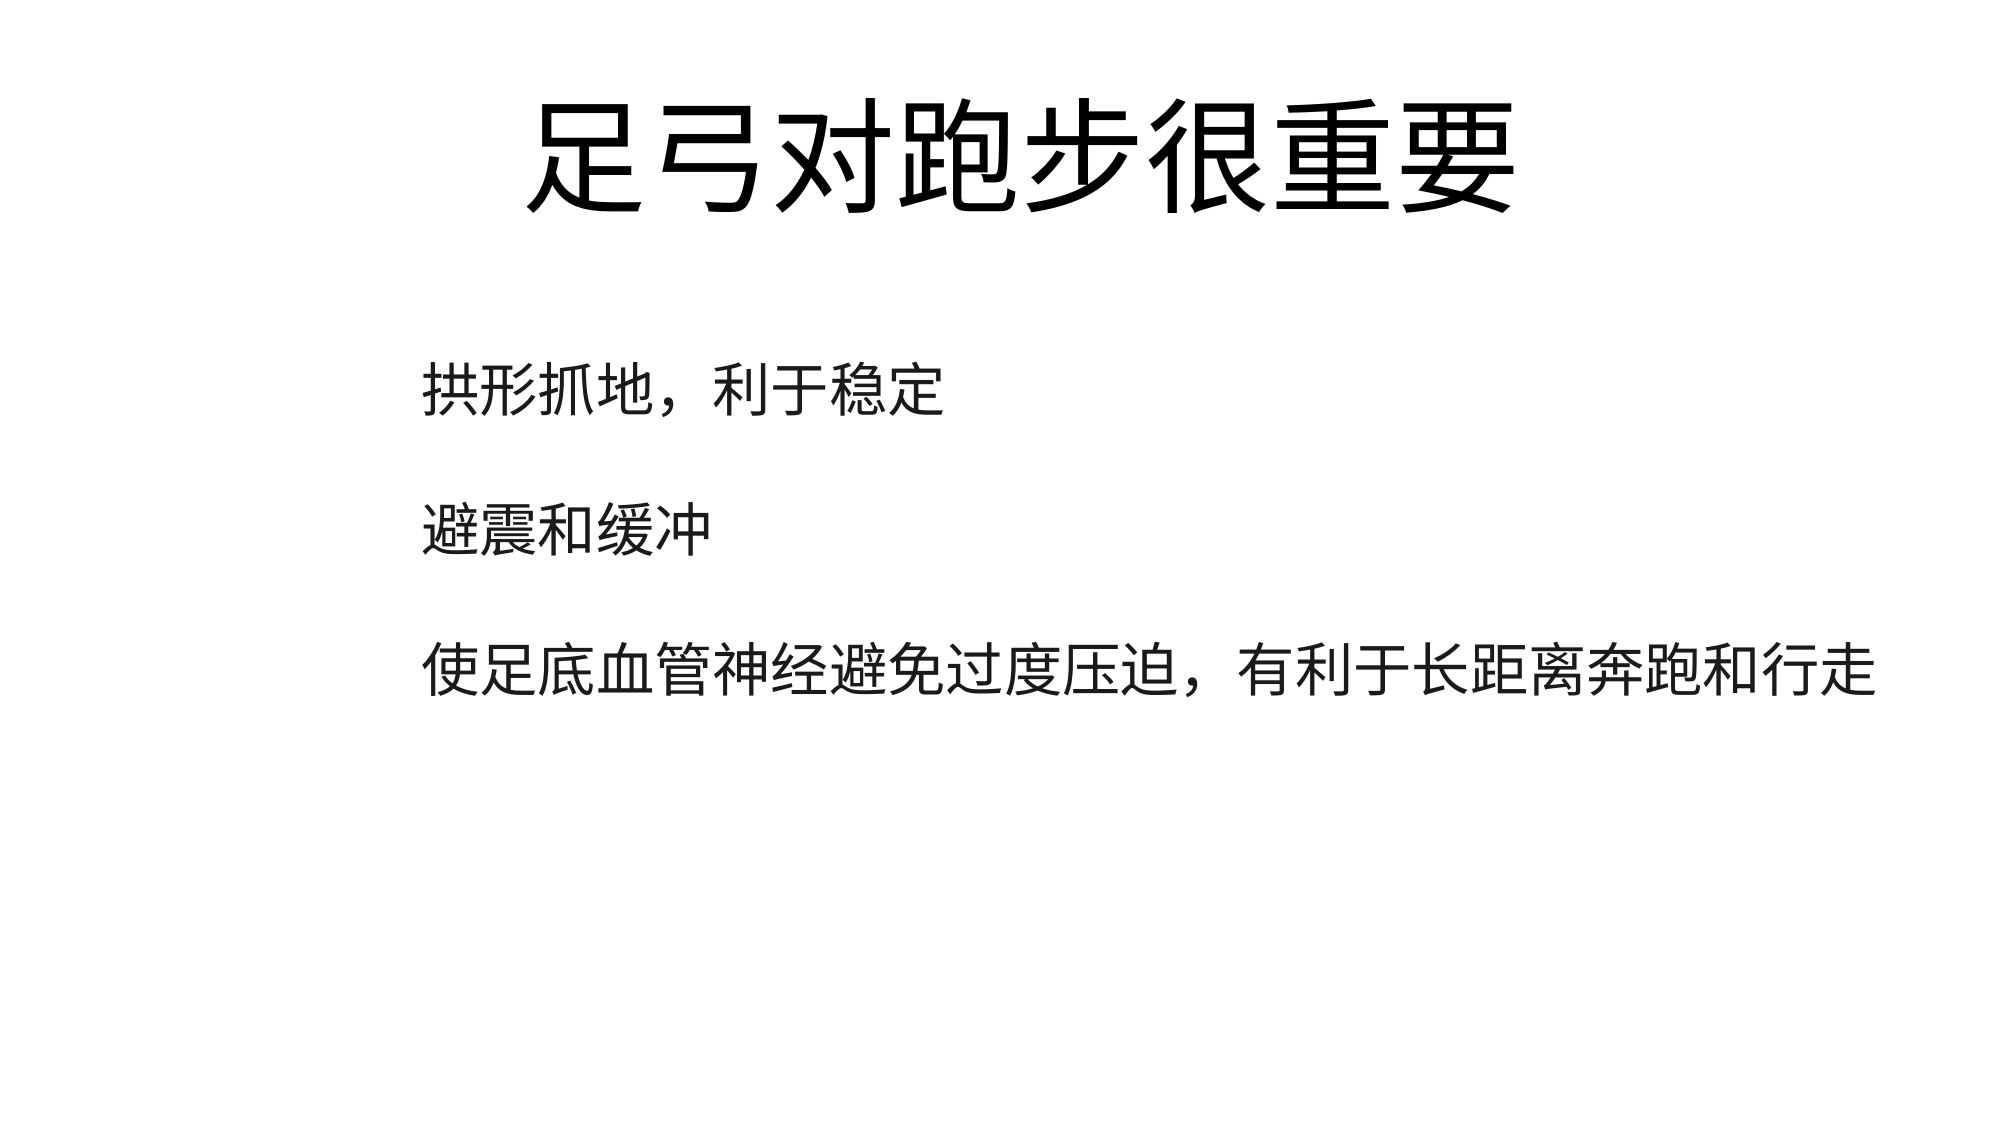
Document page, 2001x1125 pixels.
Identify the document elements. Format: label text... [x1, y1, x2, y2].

text_box 足弓对跑步很重要 [271, 67, 1772, 238]
text_box 拱形抓地，利于稳定 避震和缓冲 使足底血管神经避免过度压迫，有利于长距离奔跑和行走 [406, 346, 1893, 711]
